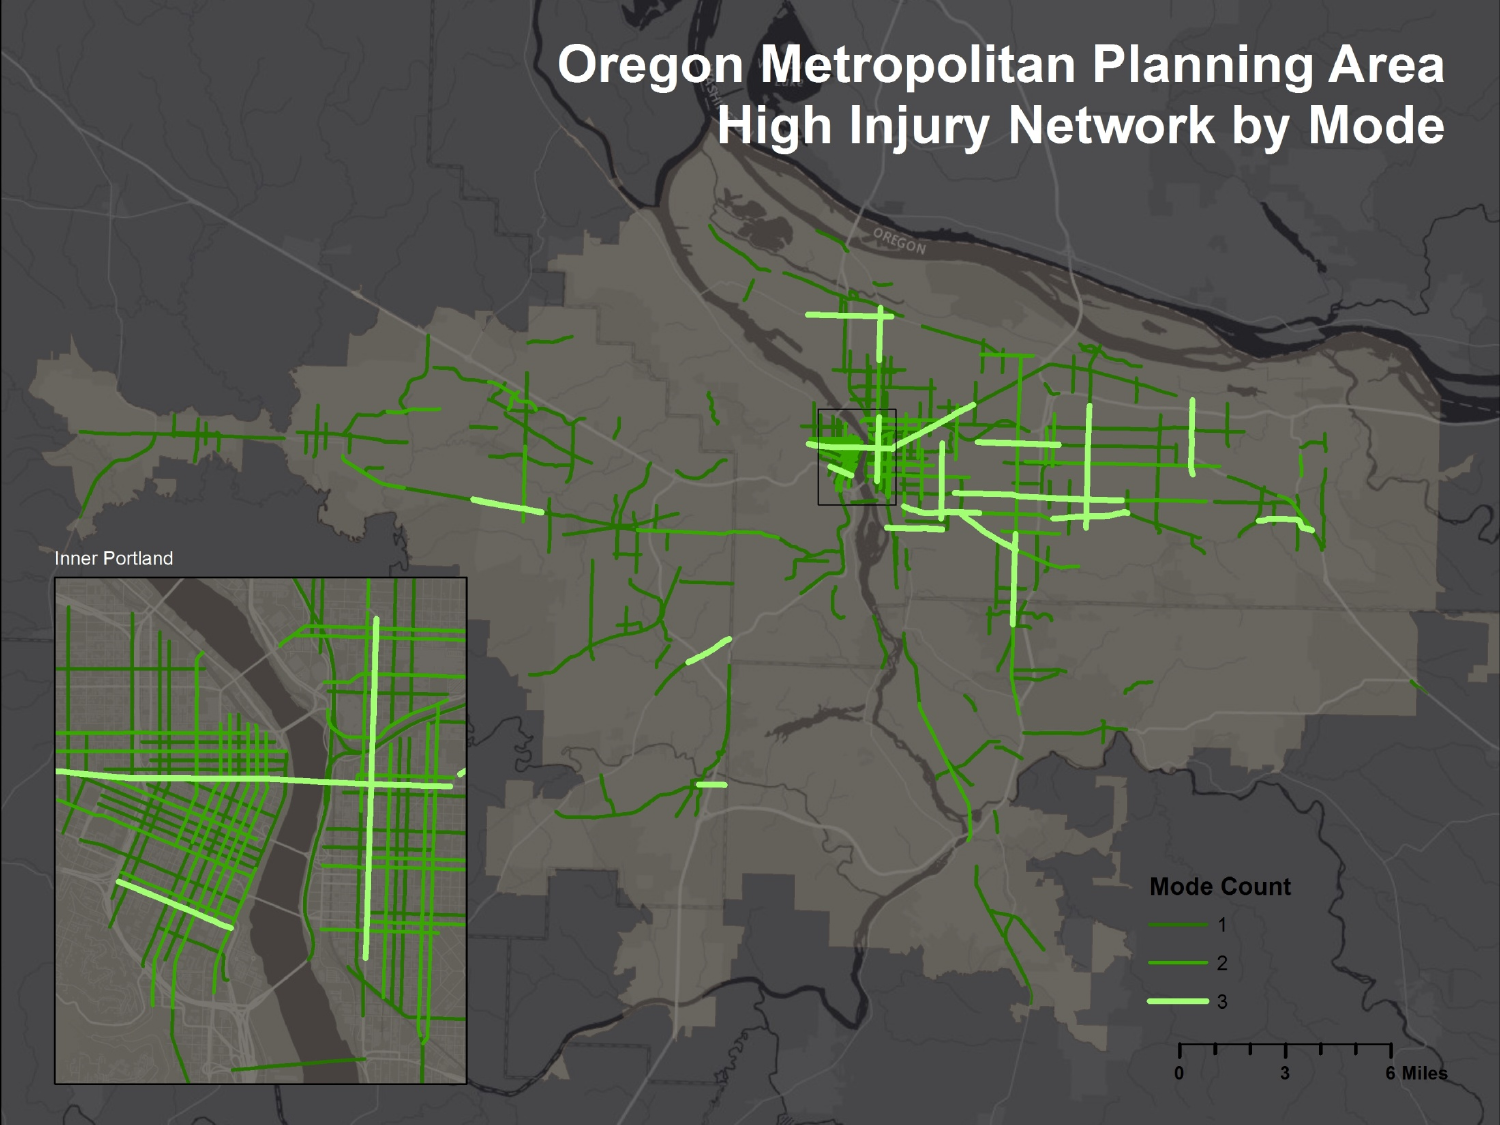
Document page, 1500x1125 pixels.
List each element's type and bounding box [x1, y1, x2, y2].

list [0, 0, 1500, 1125]
